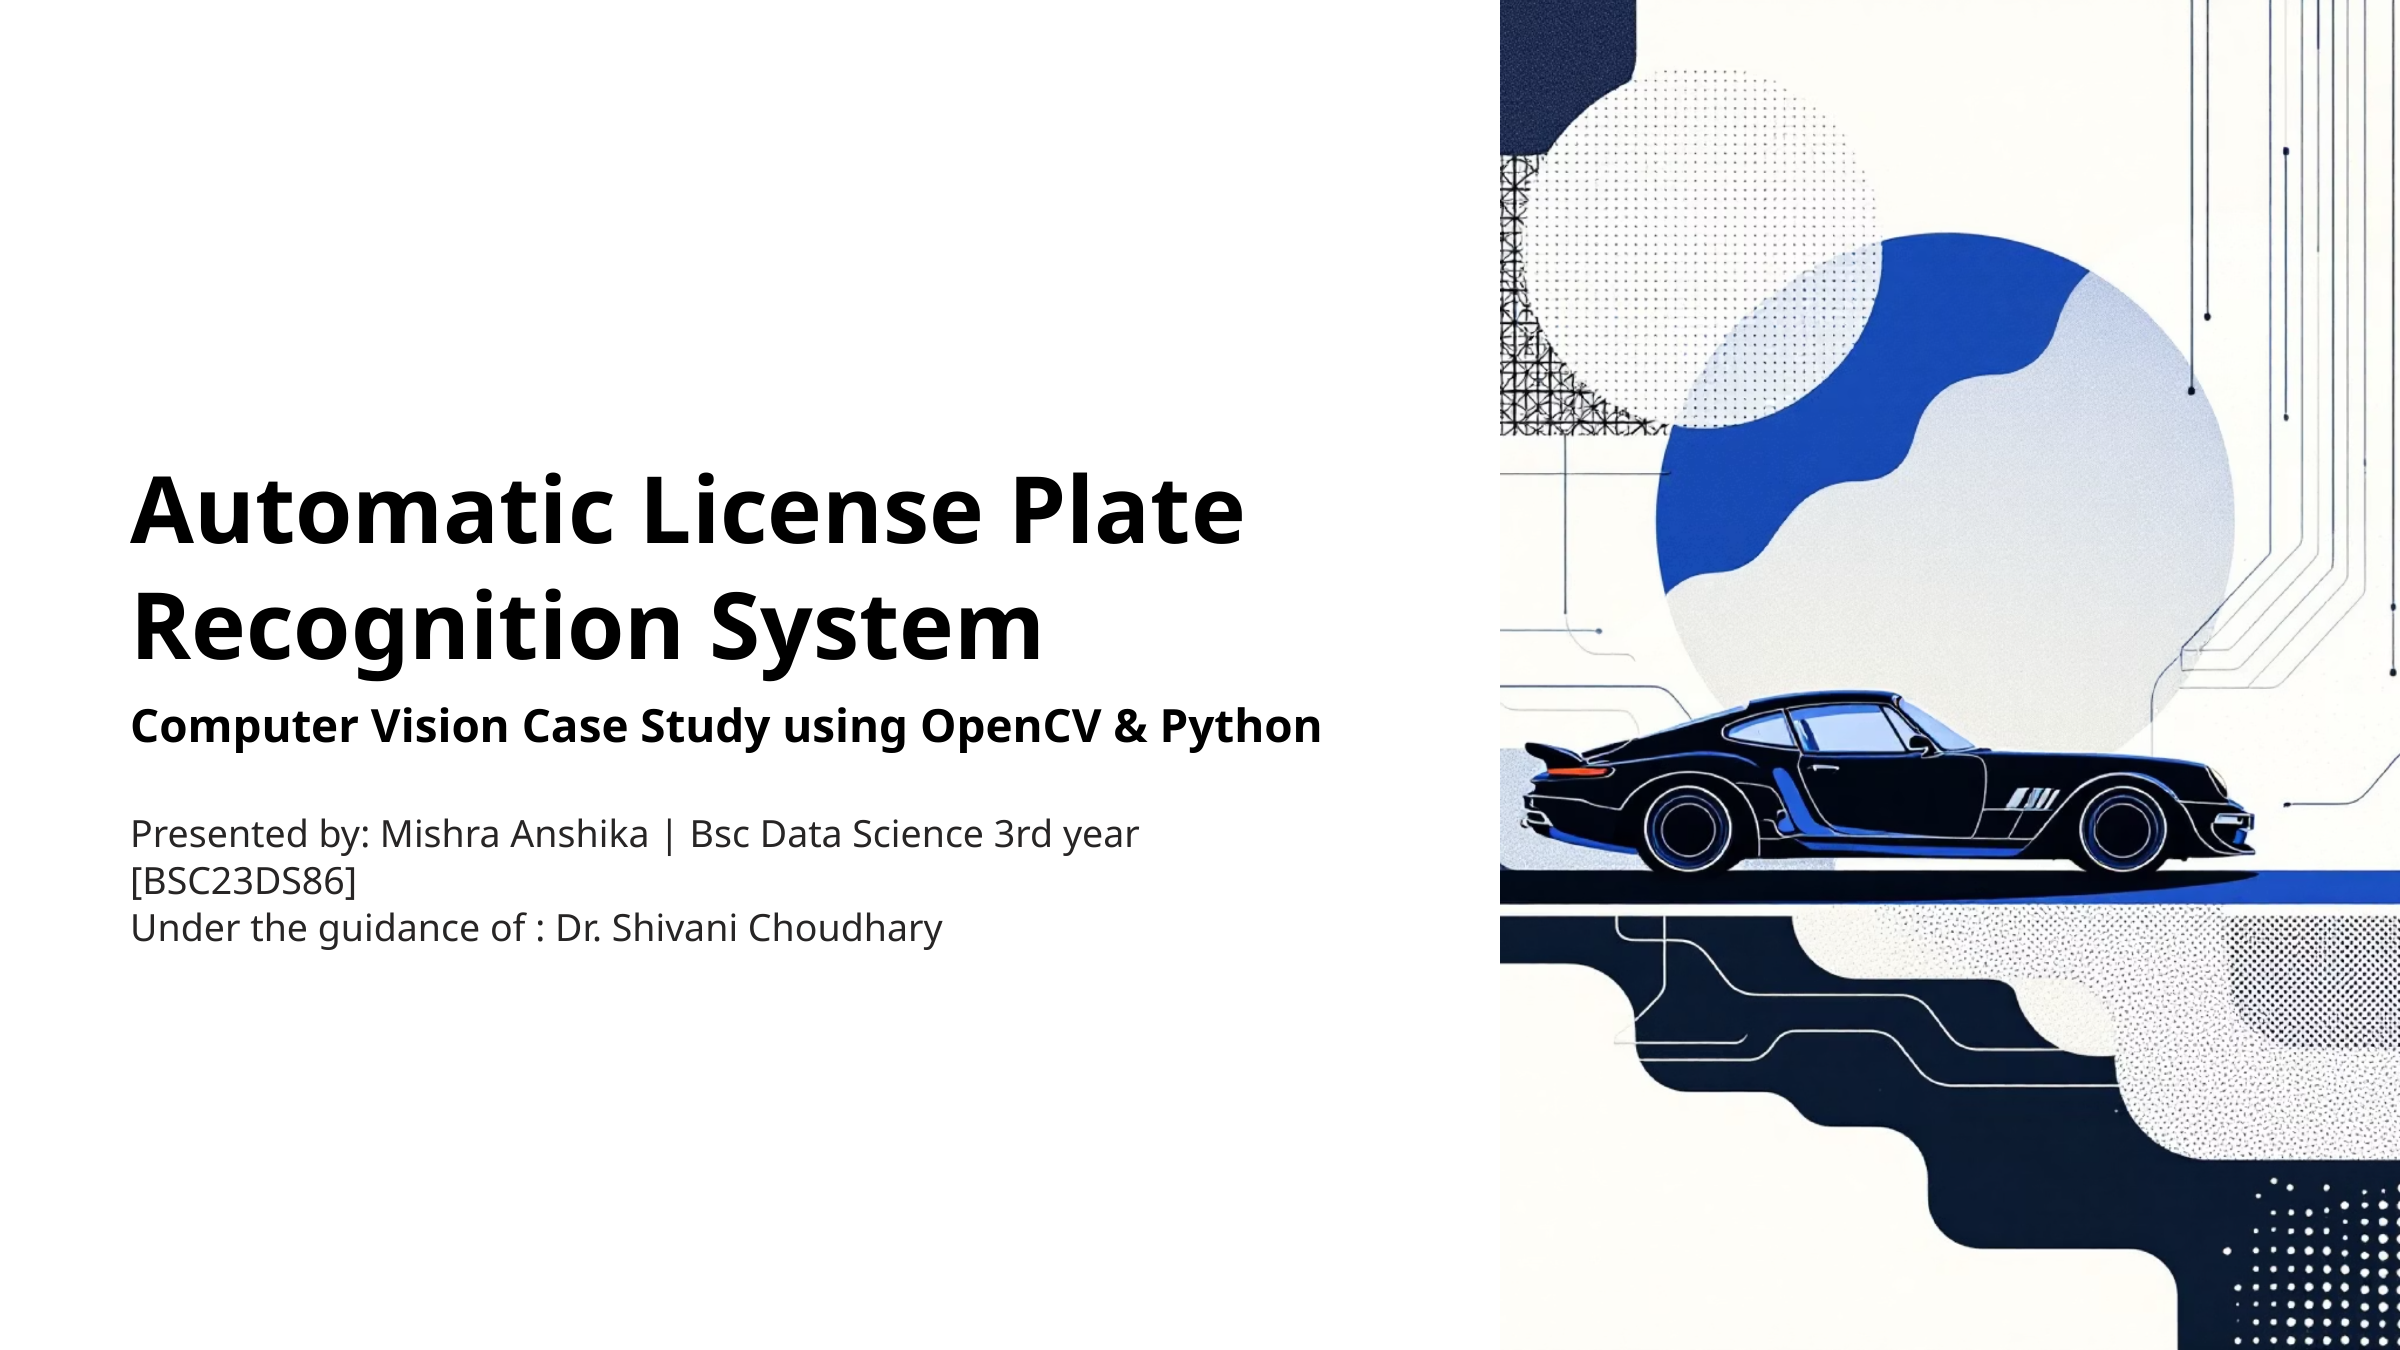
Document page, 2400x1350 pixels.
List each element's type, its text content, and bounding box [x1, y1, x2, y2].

text_box Computer Vision Case Study using OpenCV & Python [130, 694, 1337, 753]
text_box Presented by: Mishra Anshika | Bsc Data Science 3rd year [BSC23DS86] Under the guidance of : Dr. Shivani Choudhary [130, 808, 1370, 904]
text_box Automatic License Plate Recognition System [130, 446, 1370, 680]
picture [1499, 0, 2400, 1350]
